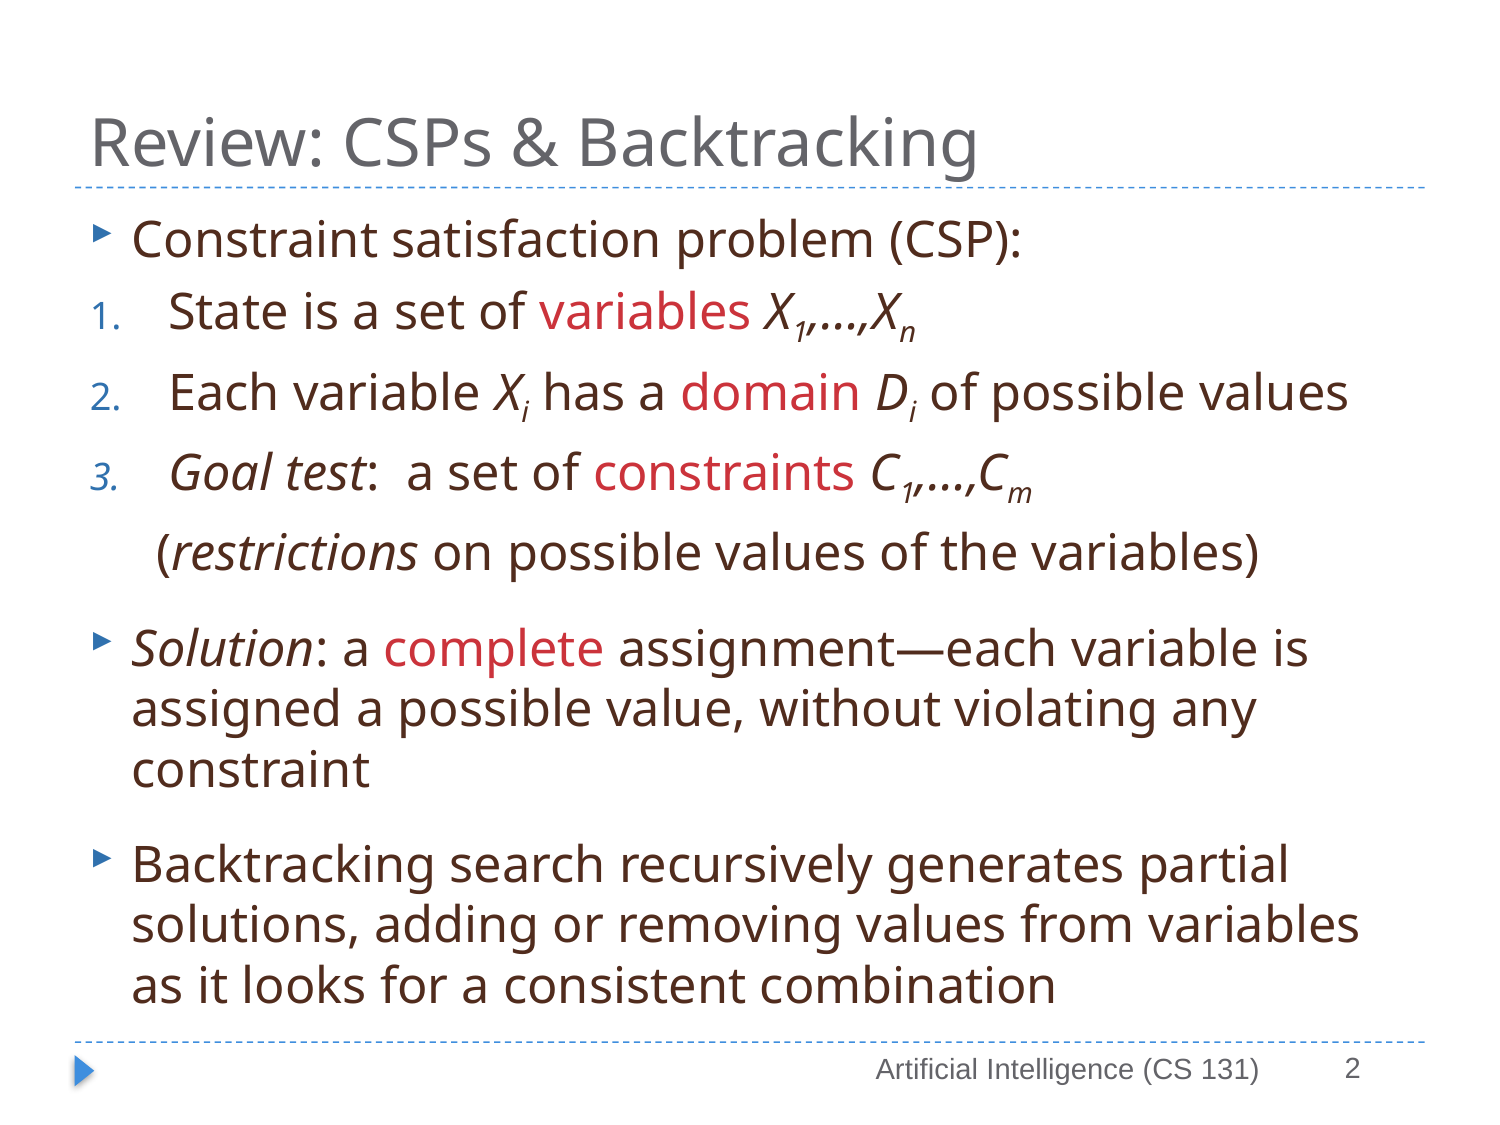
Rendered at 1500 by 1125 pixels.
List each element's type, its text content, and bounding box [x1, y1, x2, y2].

title Review: CSPs & Backtracking [75, 24, 1425, 188]
list Constraint satisfaction problem (CSP): State is a set of variables X1,…,Xn Each variable Xi has a domain Di of possible values Goal test: a set of constraints C1,…,Cm (restrictions on possible values of the variables) Solution: a complete assignment—each variable is assigned a possible value, without violating any constraint Backtracking search recursively generates partial solutions, adding or removing values from variables as it looks for a consistent combination [75, 200, 1425, 1038]
footer Artificial Intelligence (CS 131) [575, 1042, 1212, 1103]
slide_number 2 [1212, 1042, 1376, 1103]
